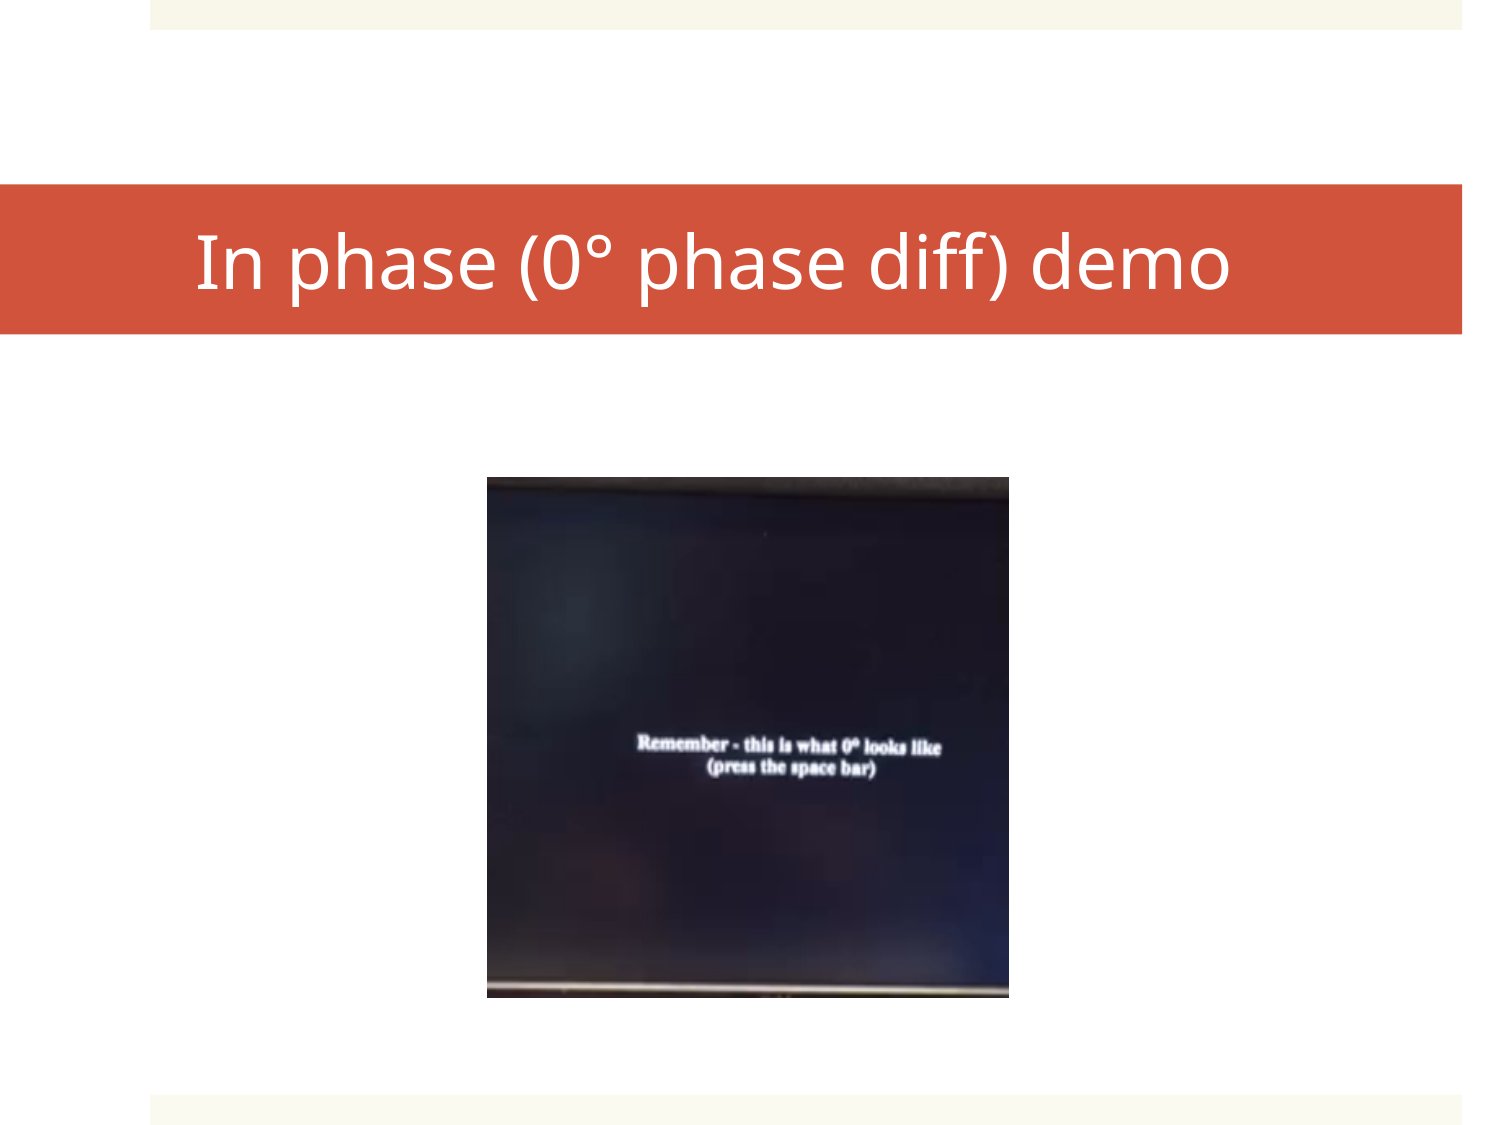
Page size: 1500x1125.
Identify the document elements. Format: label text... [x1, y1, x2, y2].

title In phase (0° phase diff) demo [0, 184, 1463, 335]
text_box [486, 476, 1011, 1000]
